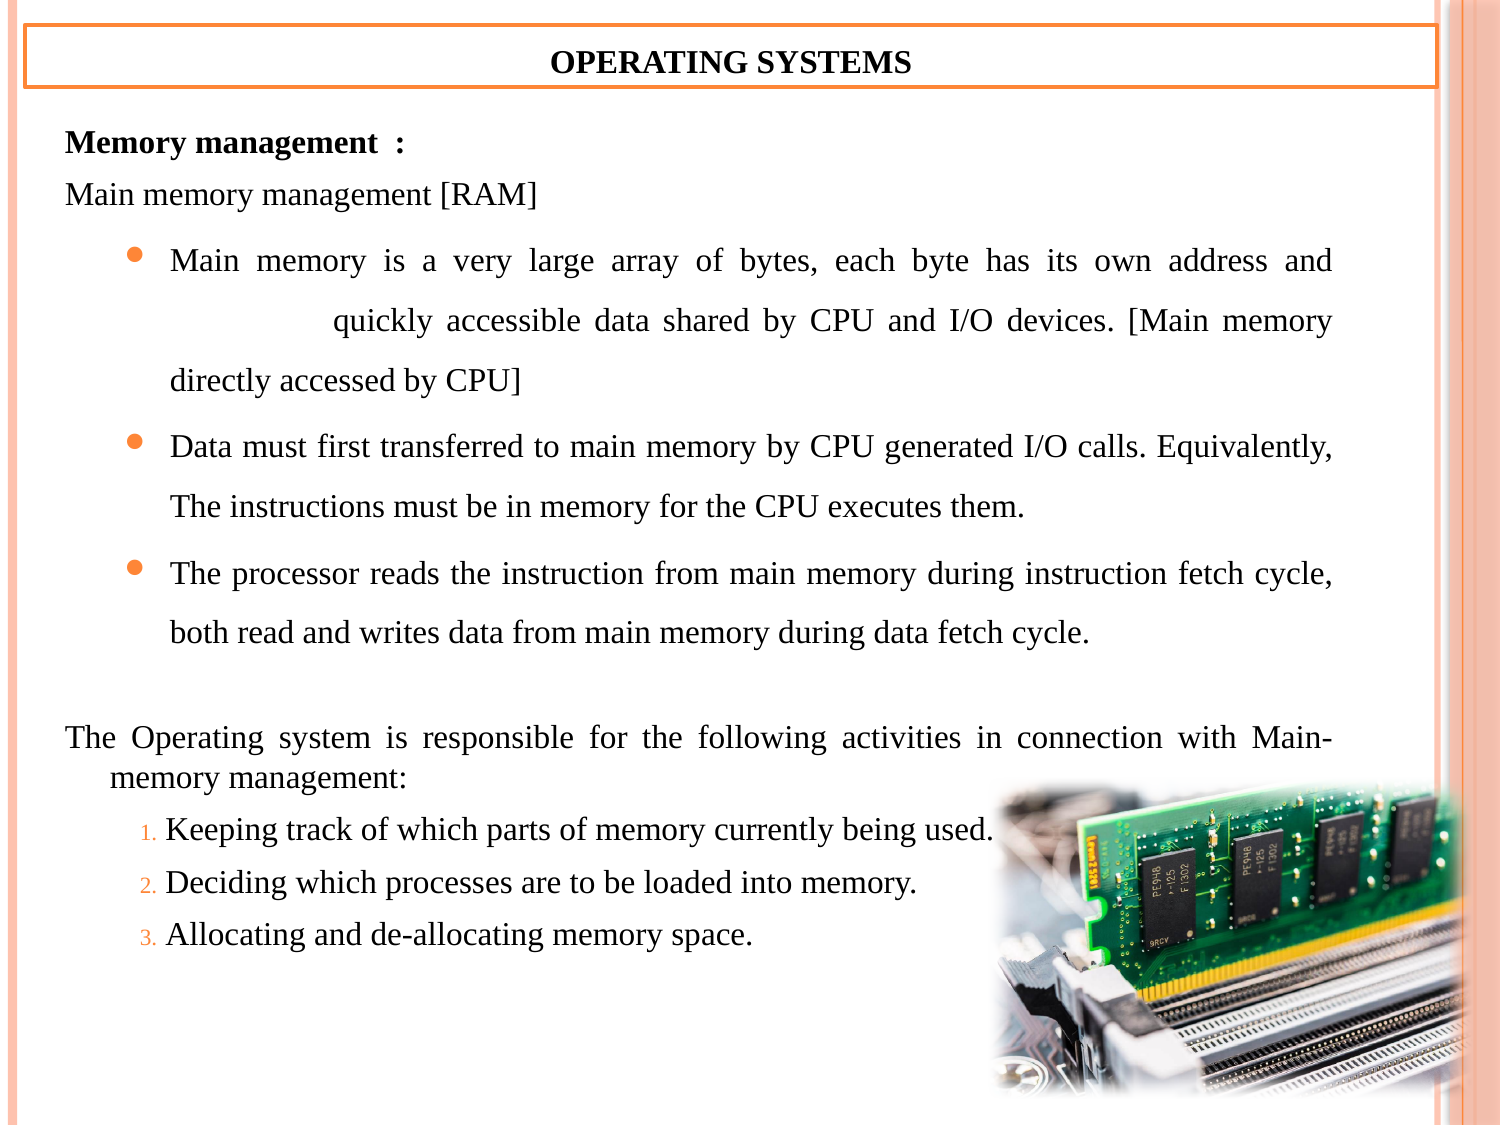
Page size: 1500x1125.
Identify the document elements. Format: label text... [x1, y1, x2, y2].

list Memory management : Main memory management [RAM] Main memory is a very large array of bytes, each byte has its own address and quickly accessible data shared by CPU and I/O devices. [Main memory directly accessed by CPU] Data must first transferred to main memory by CPU generated I/O calls. Equivalently, The instructions must be in memory for the CPU executes them. The processor reads the instruction from main memory during instruction fetch cycle, both read and writes data from main memory during data fetch cycle. The Operating system is responsible for the following activities in connection with Main-memory management: Keeping track of which parts of memory currently being used. Deciding which processes are to be loaded into memory. Allocating and de-allocating memory space. [50, 112, 1350, 1088]
picture [986, 775, 1474, 1101]
text_box Operating Systems [23, 23, 1439, 89]
